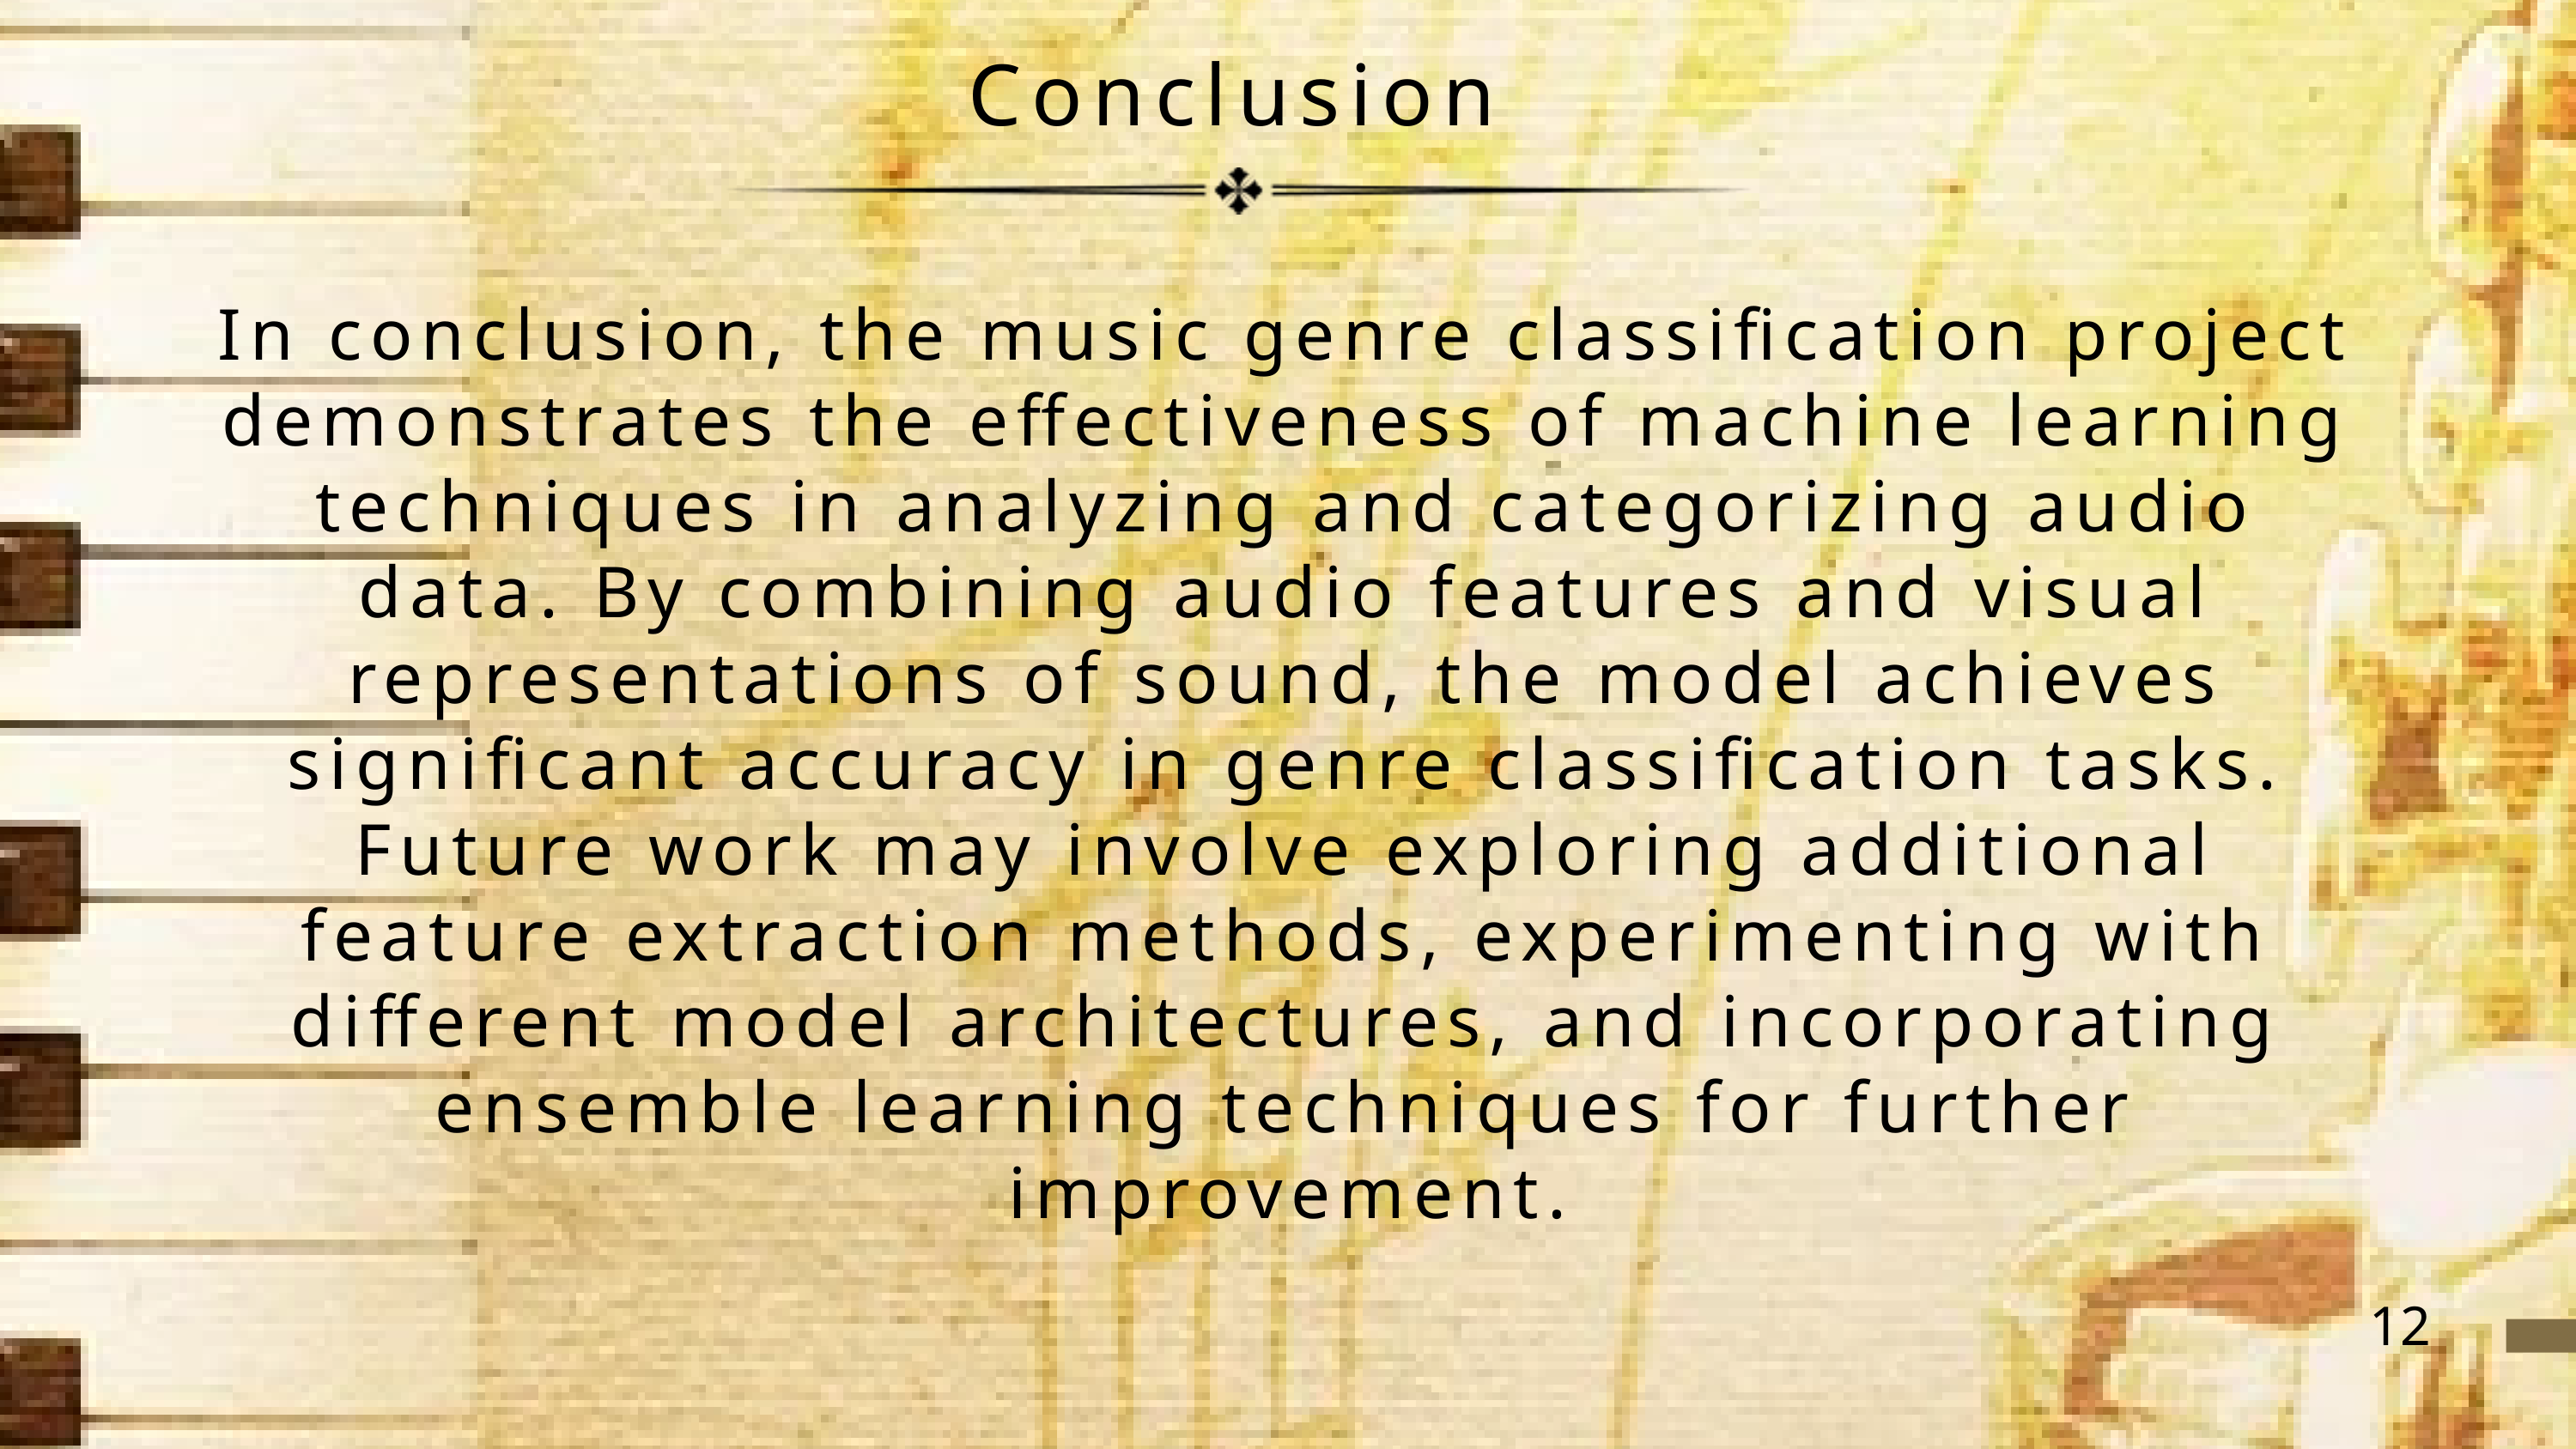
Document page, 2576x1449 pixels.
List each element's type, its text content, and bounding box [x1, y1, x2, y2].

text_box 12 [2327, 1291, 2432, 1356]
text_box [2506, 1319, 2576, 1353]
text_box Conclusion [144, 39, 2319, 246]
text_box In conclusion, the music genre classification project demonstrates the effectiveness of machine learning techniques in analyzing and categorizing audio data. By combining audio features and visual representations of sound, the model achieves significant accuracy in genre classification tasks. Future work may involve exploring additional feature extraction methods, experimenting with different model architectures, and incorporating ensemble learning techniques for further improvement. [200, 288, 2376, 1233]
text_box [0, 0, 2576, 1449]
